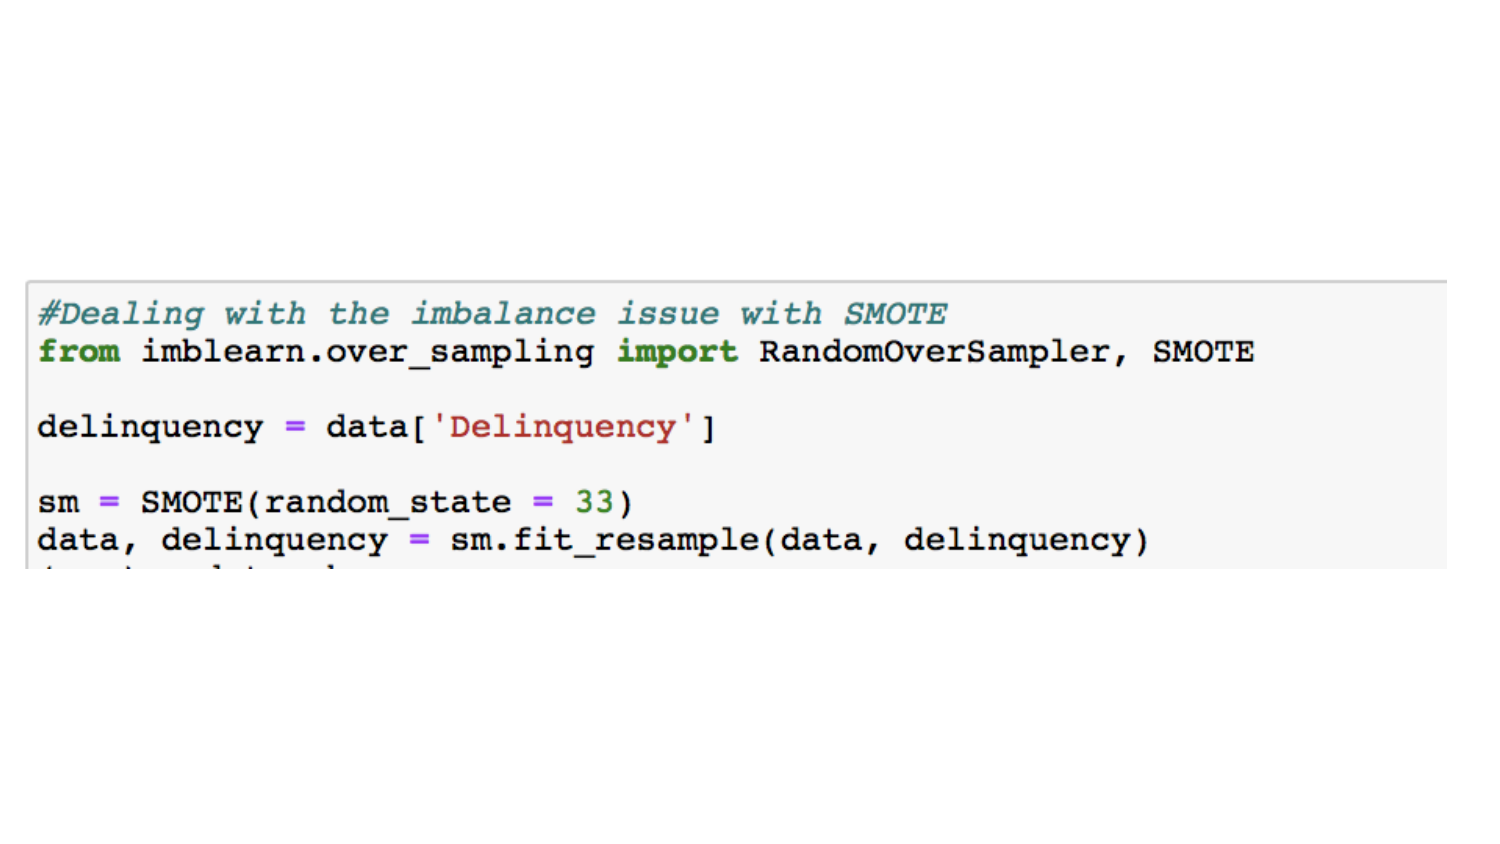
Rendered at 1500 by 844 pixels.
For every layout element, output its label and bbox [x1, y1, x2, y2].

picture [24, 274, 1448, 569]
